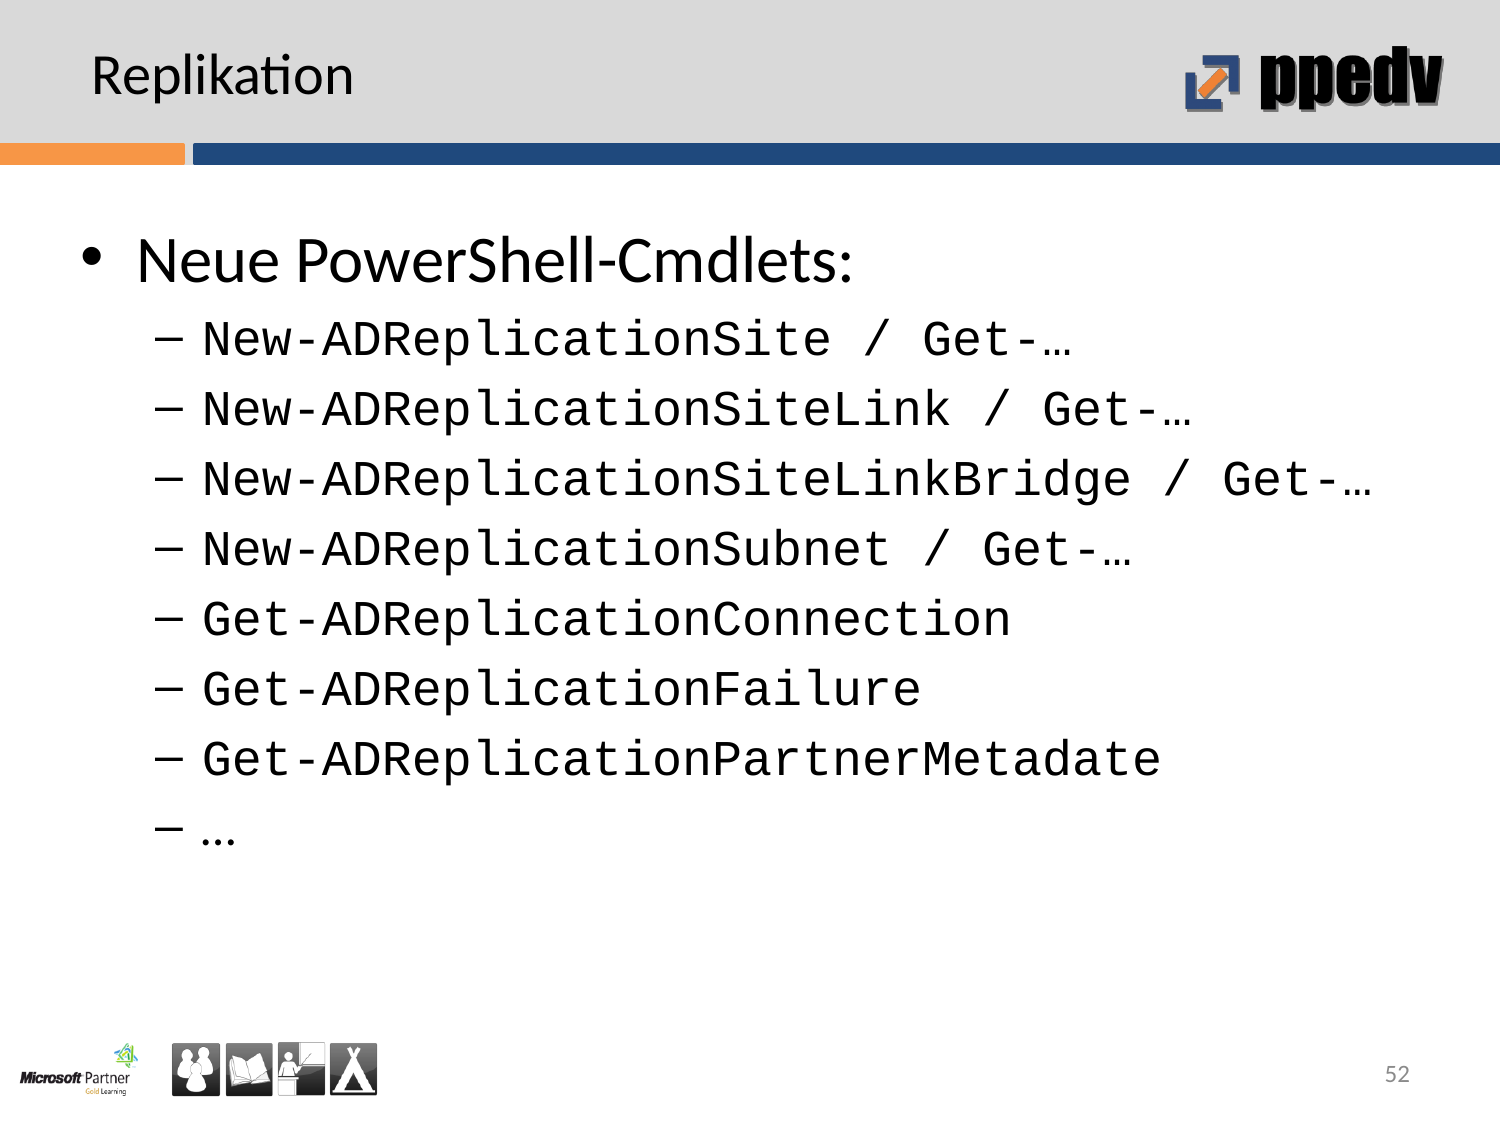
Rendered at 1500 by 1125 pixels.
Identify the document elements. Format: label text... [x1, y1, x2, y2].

title Replikation [76, 5, 1140, 138]
list Neue PowerShell-Cmdlets: New-ADReplicationSite / Get-… New-ADReplicationSiteLink / Get-… New-ADReplicationSiteLinkBridge / Get-… New-ADReplicationSubnet / Get-… Get-ADReplicationConnection Get-ADReplicationFailure Get-ADReplicationPartnerMetadate … [64, 208, 1500, 1005]
slide_number 52 [1074, 1042, 1425, 1103]
picture [1175, 40, 1465, 123]
picture [5, 1023, 396, 1118]
